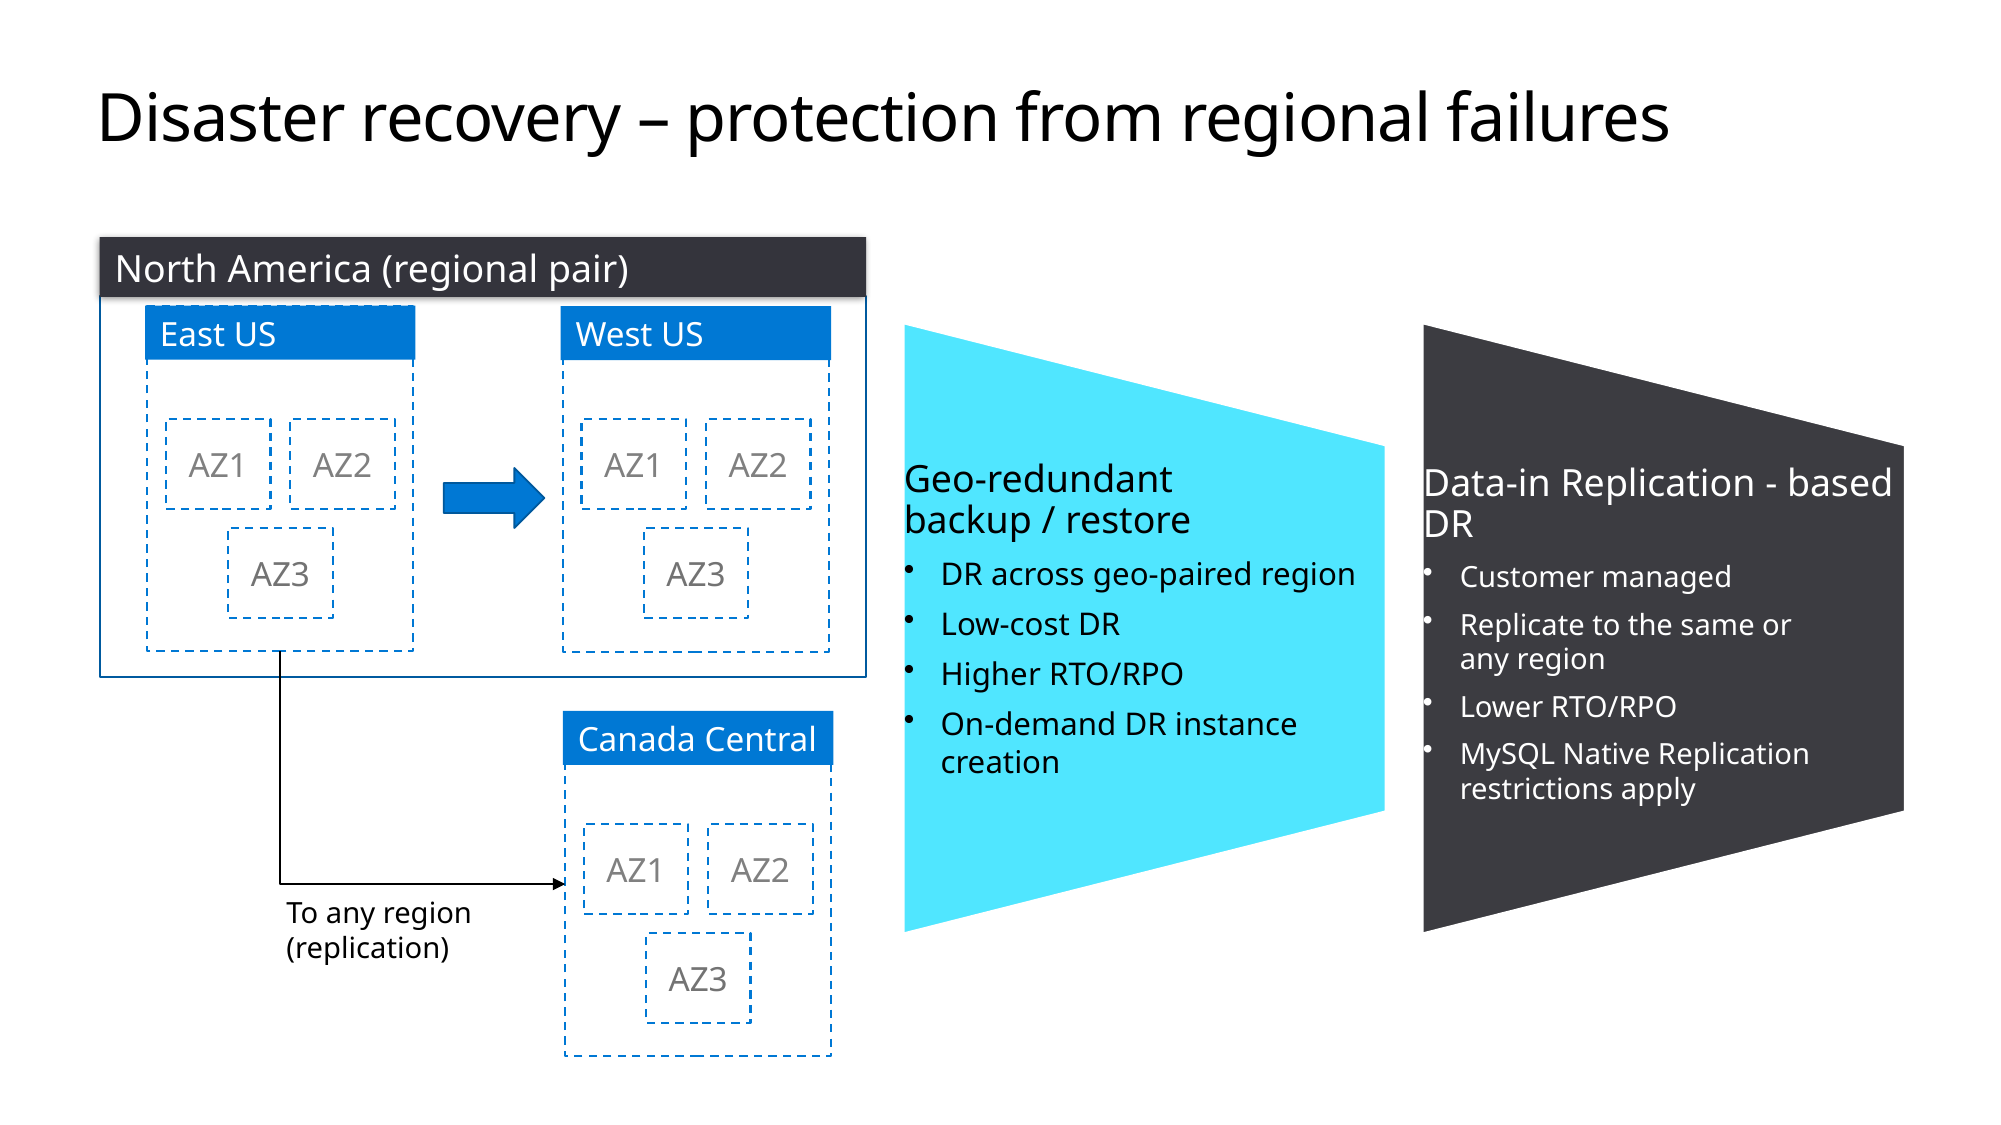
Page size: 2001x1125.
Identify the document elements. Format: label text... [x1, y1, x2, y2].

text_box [99, 237, 867, 1057]
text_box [903, 323, 1905, 934]
title Disaster recovery – protection from regional failures [96, 75, 1904, 166]
